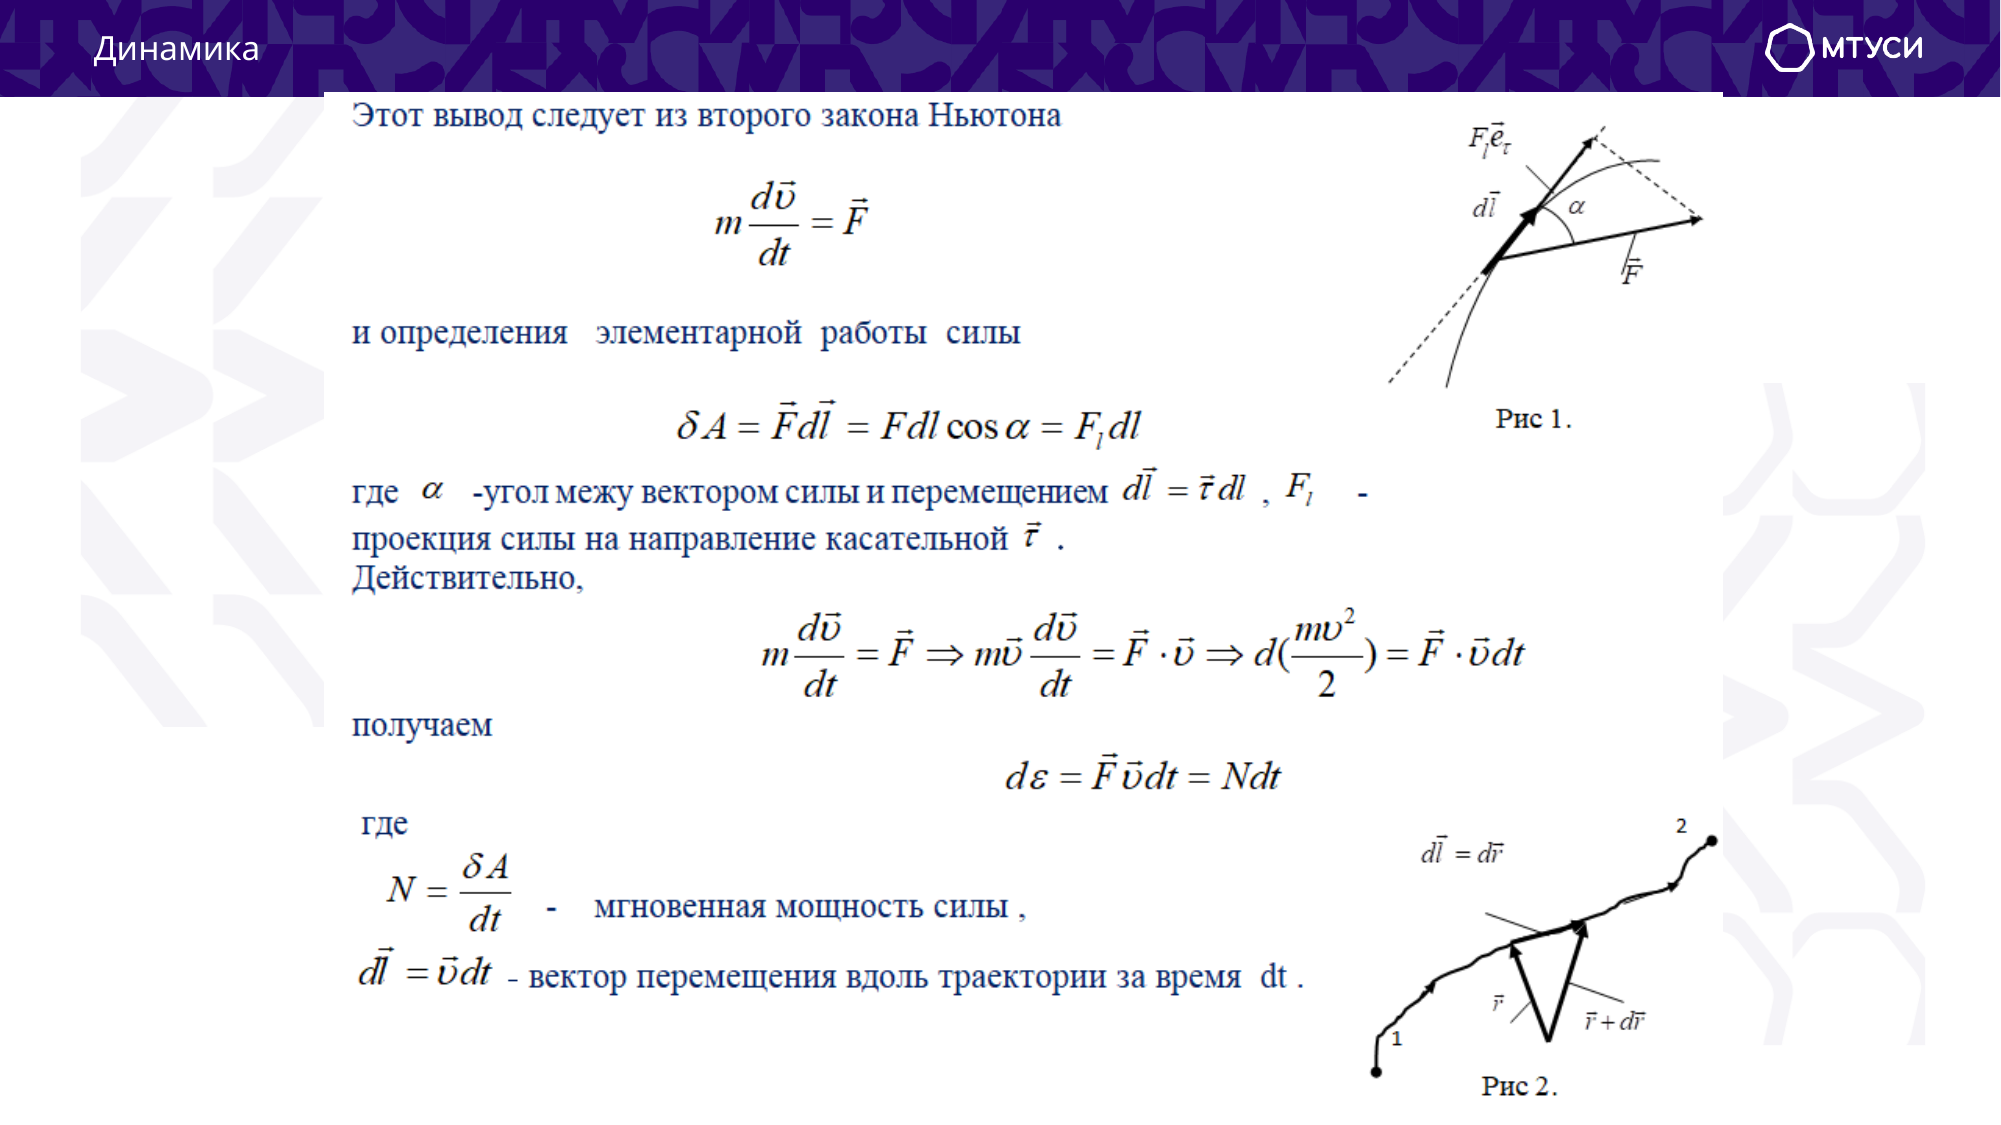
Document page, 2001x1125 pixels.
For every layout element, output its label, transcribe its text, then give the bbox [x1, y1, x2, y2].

picture [0, 0, 2001, 1116]
list Динамика [78, 24, 1710, 70]
